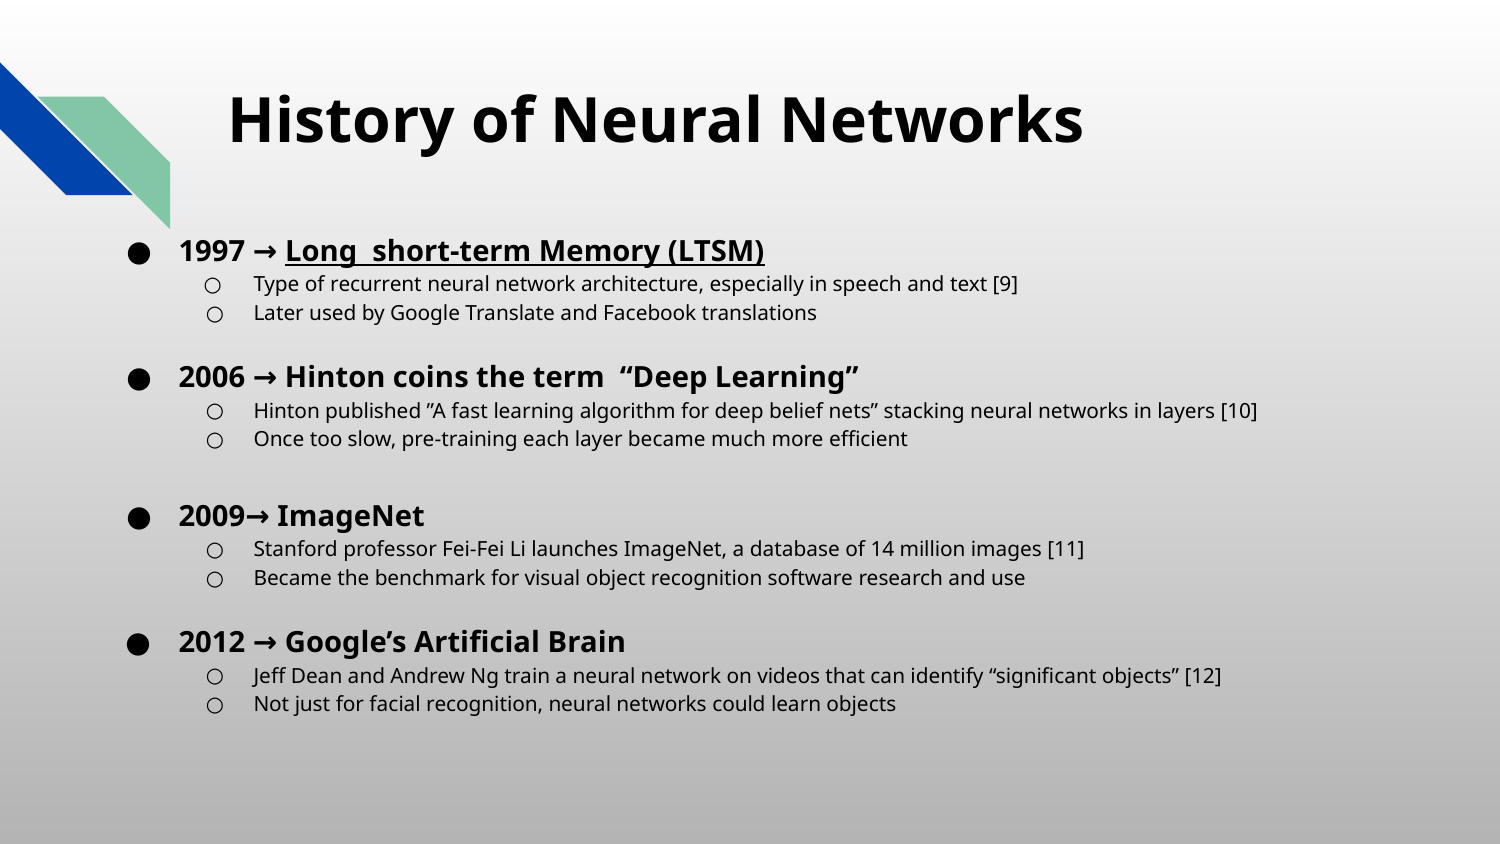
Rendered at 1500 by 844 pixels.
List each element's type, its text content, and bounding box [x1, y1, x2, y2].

text_box 1997 → Long short-term Memory (LTSM) Type of recurrent neural network architecture, especially in speech and text [9] Later used by Google Translate and Facebook translations 2006 → Hinton coins the term “Deep Learning” Hinton published ”A fast learning algorithm for deep belief nets” stacking neural networks in layers [10] Once too slow, pre-training each layer became much more efficient 2009→ ImageNet Stanford professor Fei-Fei Li launches ImageNet, a database of 14 million images [11] Became the benchmark for visual object recognition software research and use 2012 → Google’s Artificial Brain Jeff Dean and Andrew Ng train a neural network on videos that can identify “significant objects” [12] Not just for facial recognition, neural networks could learn objects [88, 199, 1500, 695]
title History of Neural Networks [212, 64, 1368, 199]
